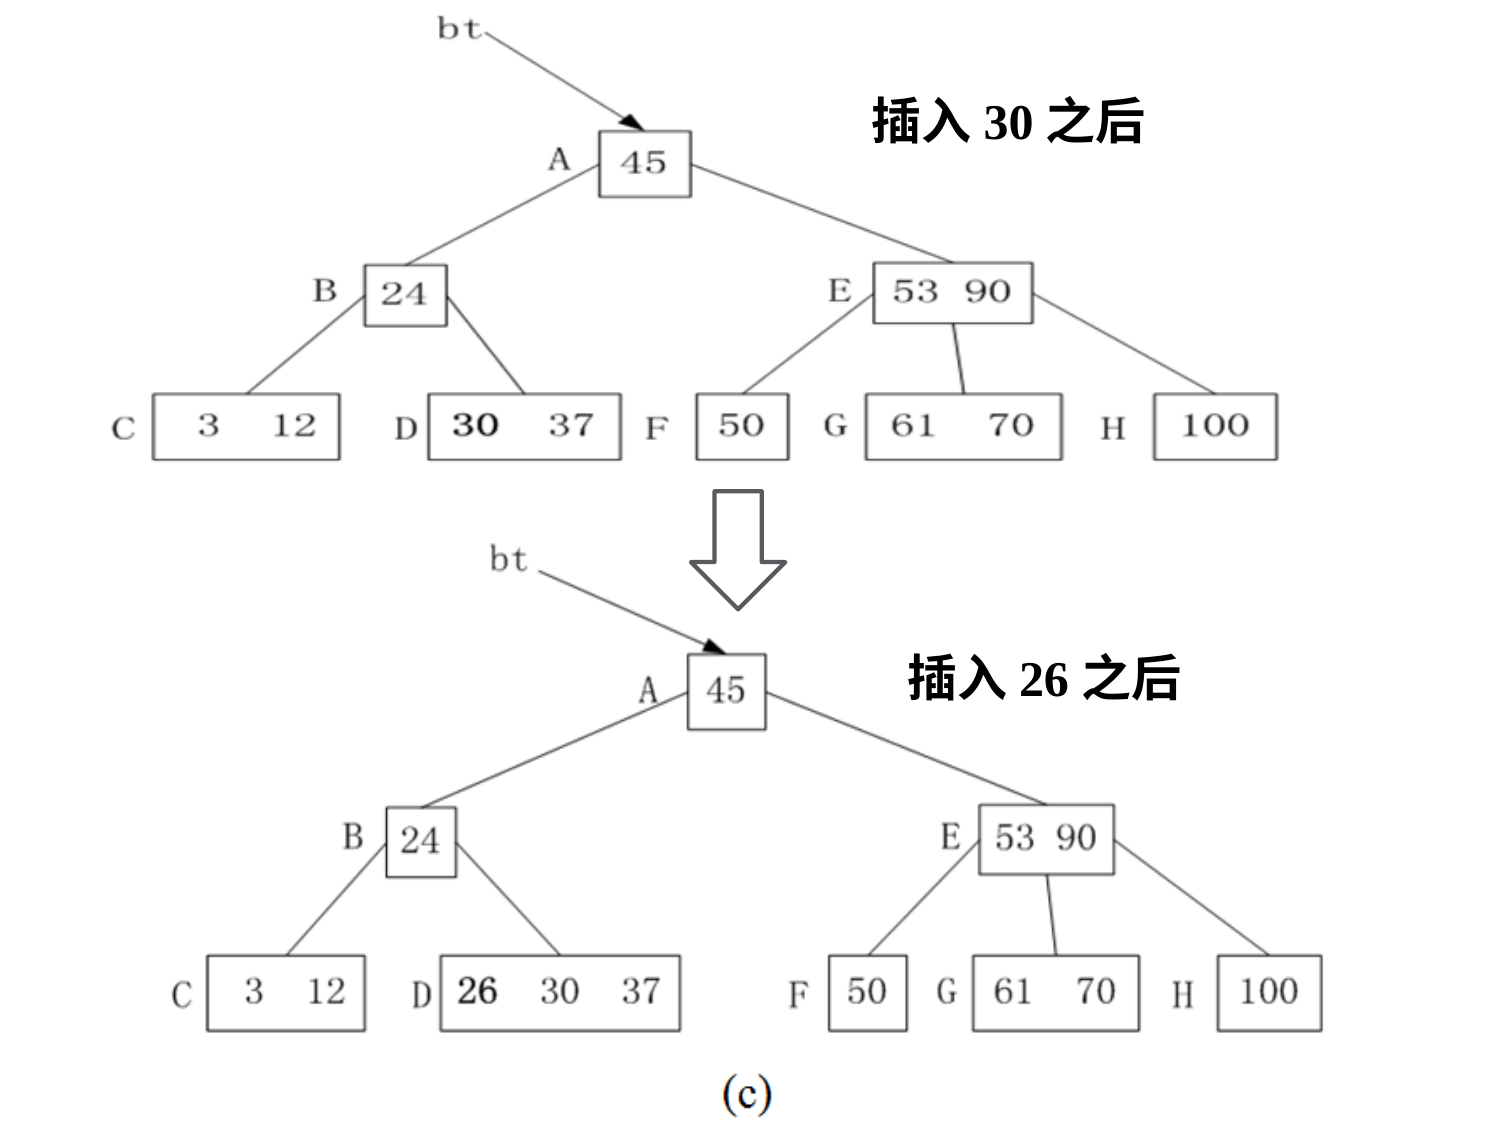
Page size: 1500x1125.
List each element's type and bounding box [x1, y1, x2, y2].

picture [81, 0, 1360, 1125]
